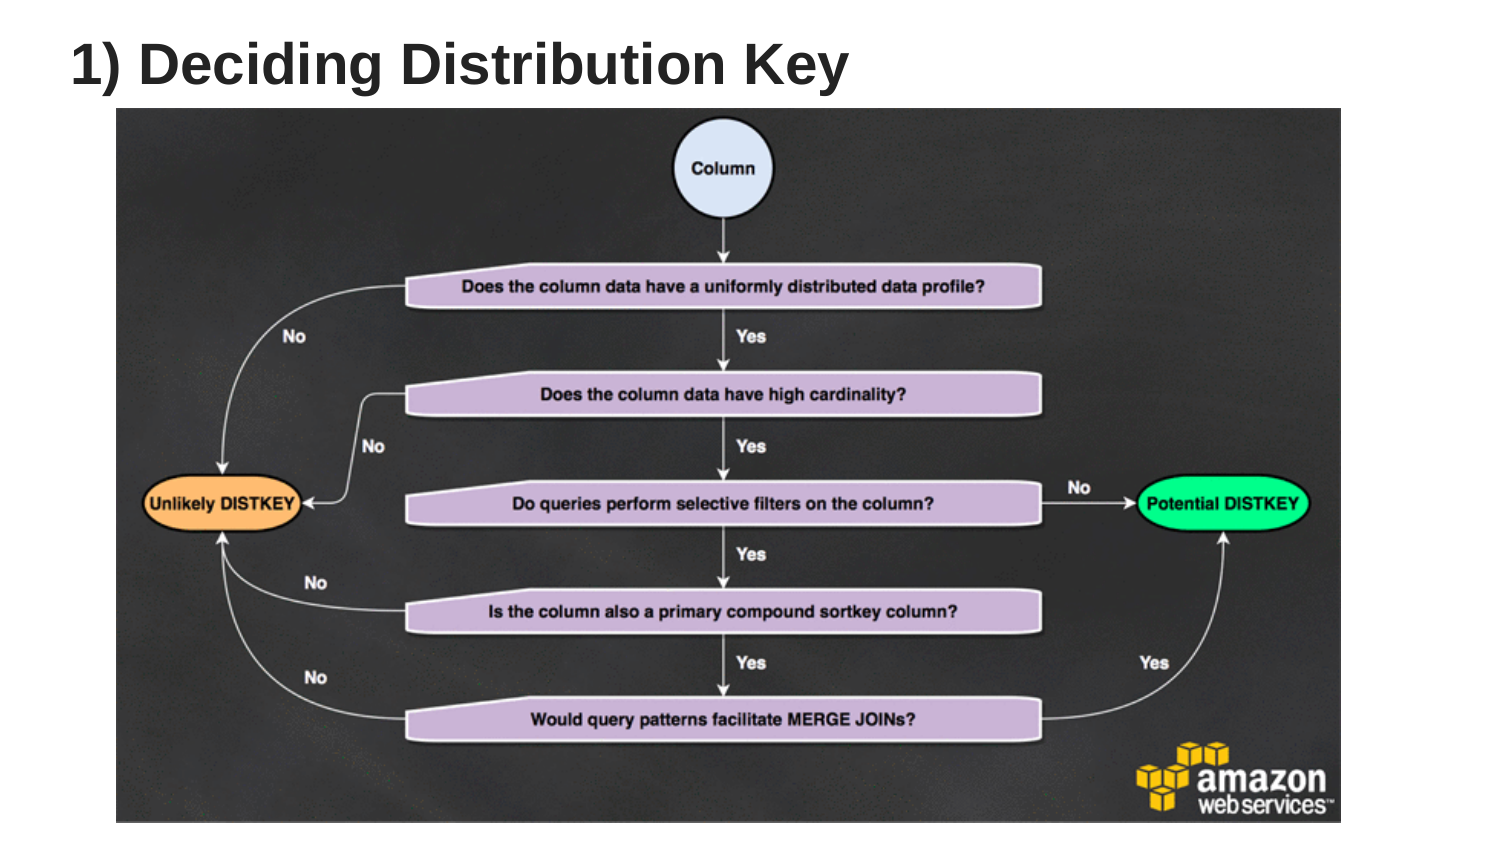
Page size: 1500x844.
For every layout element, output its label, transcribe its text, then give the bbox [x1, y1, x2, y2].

picture [115, 108, 1341, 824]
title 1) Deciding Distribution Key [55, 18, 1402, 109]
